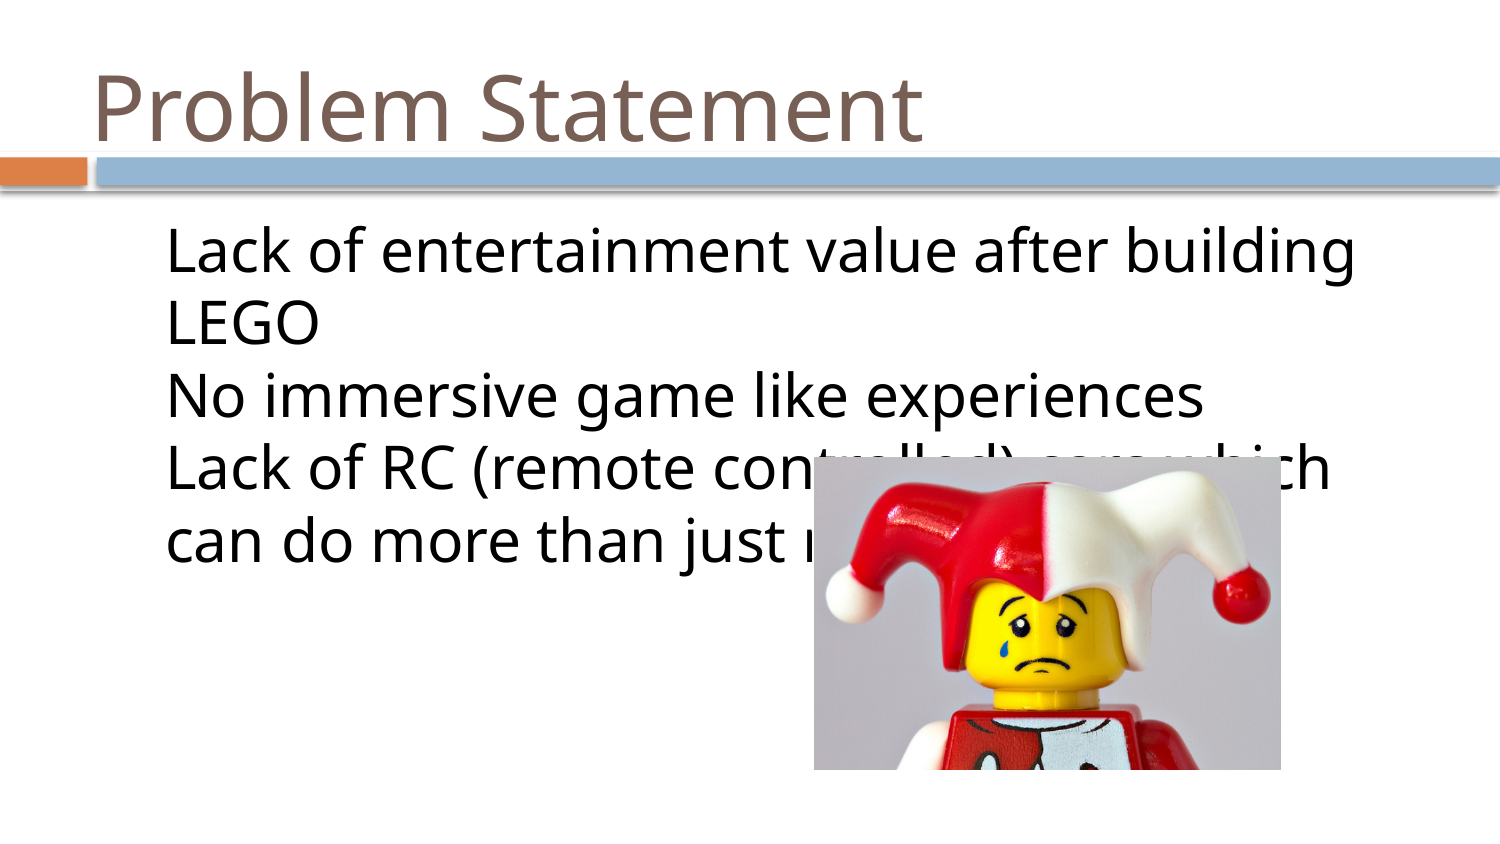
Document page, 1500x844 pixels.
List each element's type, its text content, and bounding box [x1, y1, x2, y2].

list Lack of entertainment value after building LEGO No immersive game like experiences Lack of RC (remote controlled) cars which can do more than just move [75, 196, 1425, 808]
title Problem Statement [75, 33, 1425, 175]
picture [812, 456, 1281, 770]
